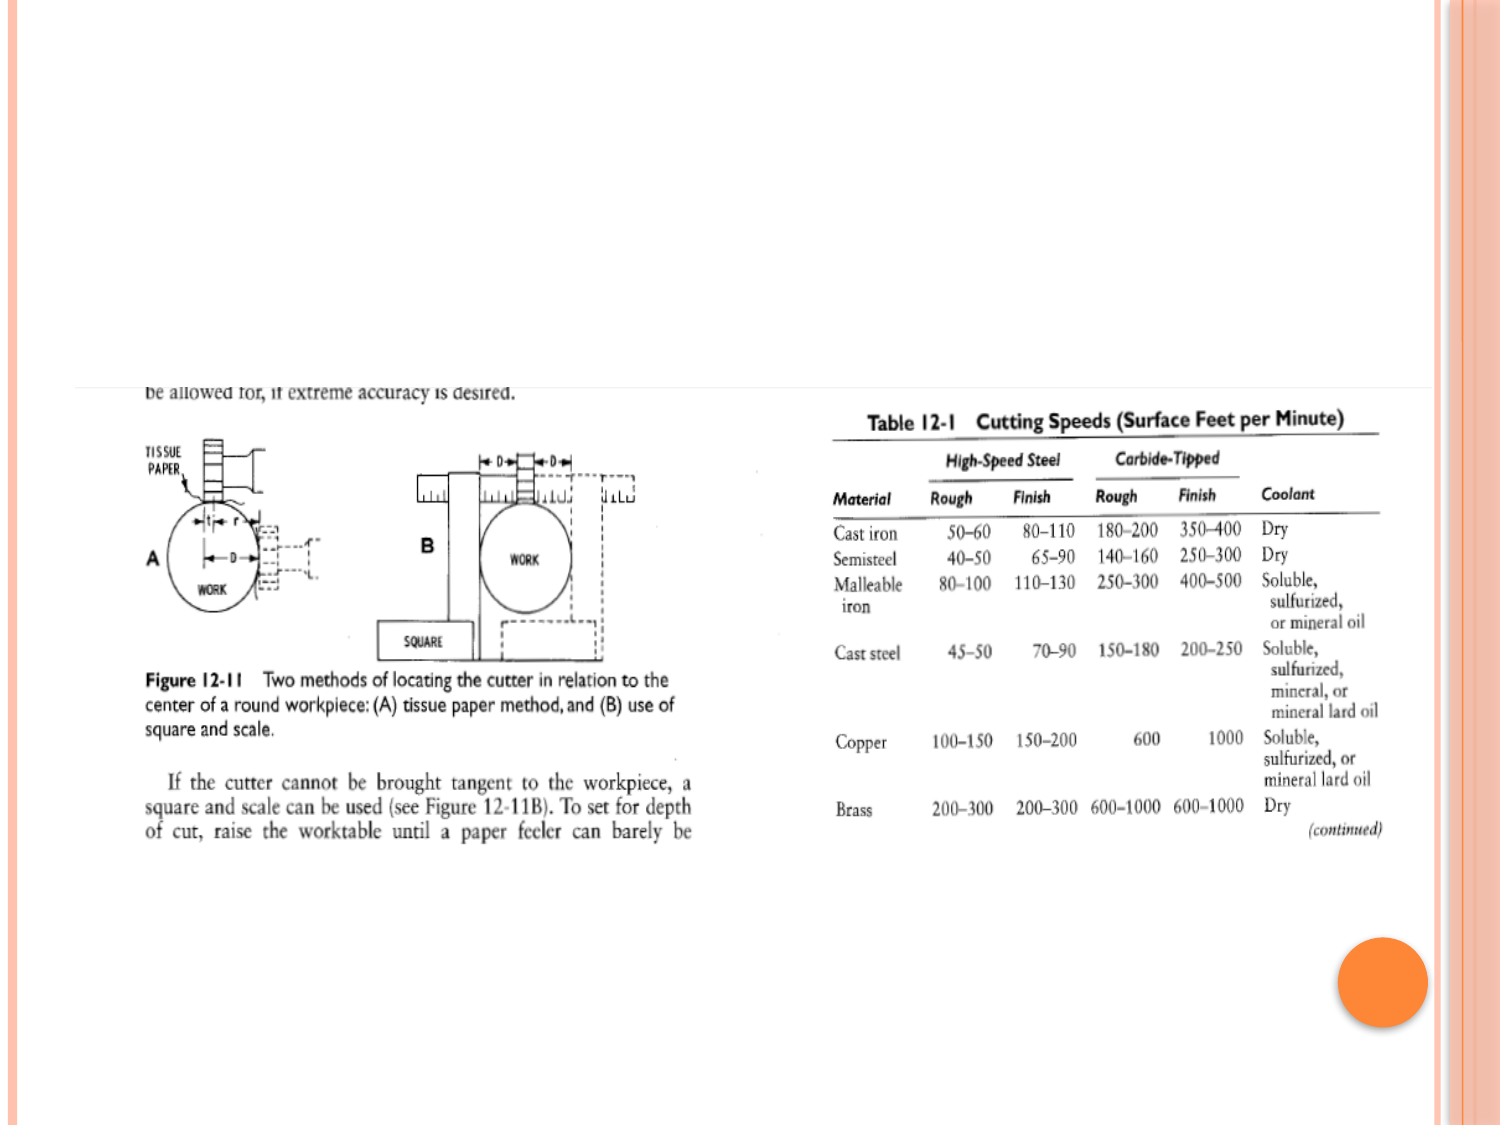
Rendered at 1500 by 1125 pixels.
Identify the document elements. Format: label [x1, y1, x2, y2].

list [74, 386, 1432, 876]
